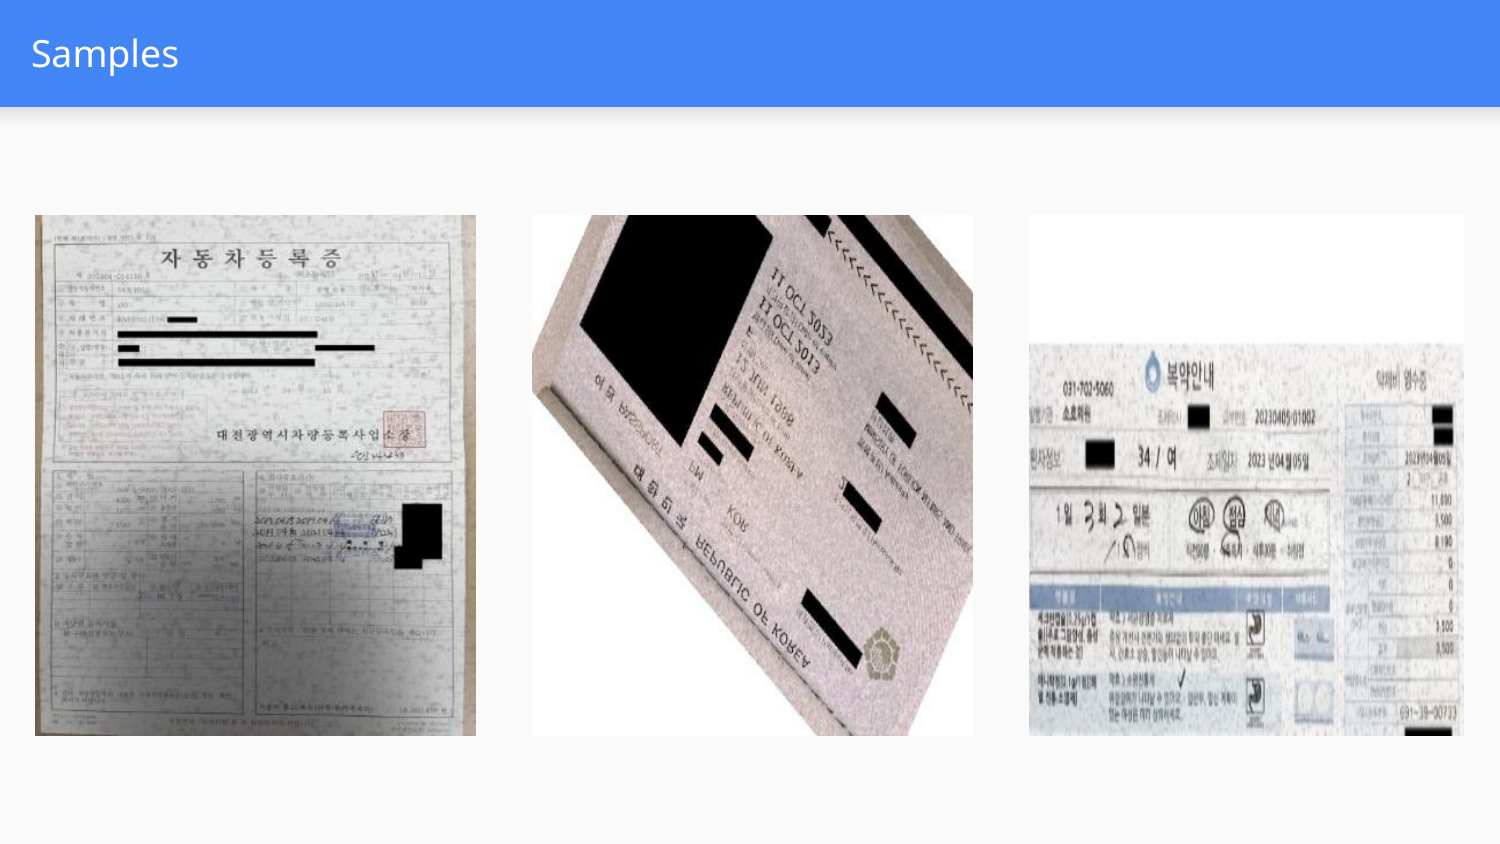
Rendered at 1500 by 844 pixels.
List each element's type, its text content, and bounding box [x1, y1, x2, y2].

picture [532, 215, 973, 736]
title Samples [16, 2, 1464, 102]
picture [35, 215, 476, 736]
picture [1029, 215, 1465, 736]
